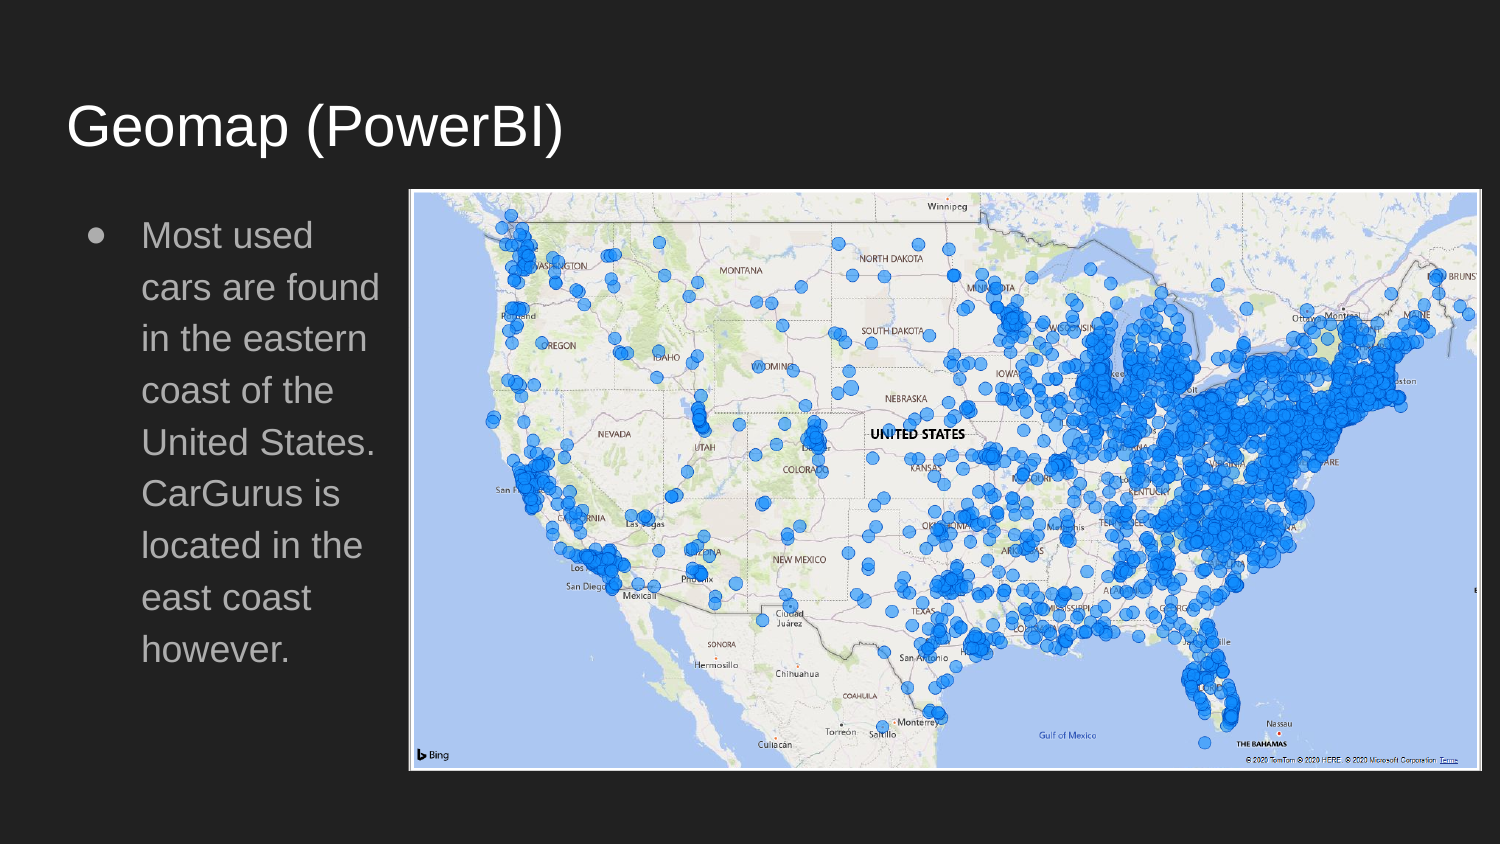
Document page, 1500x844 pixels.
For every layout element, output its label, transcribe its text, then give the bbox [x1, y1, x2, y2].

title Geomap (PowerBI) [51, 72, 1449, 167]
picture [408, 188, 1482, 772]
list Most used cars are found in the eastern coast of the United States. CarGurus is located in the east coast however. [51, 189, 396, 750]
